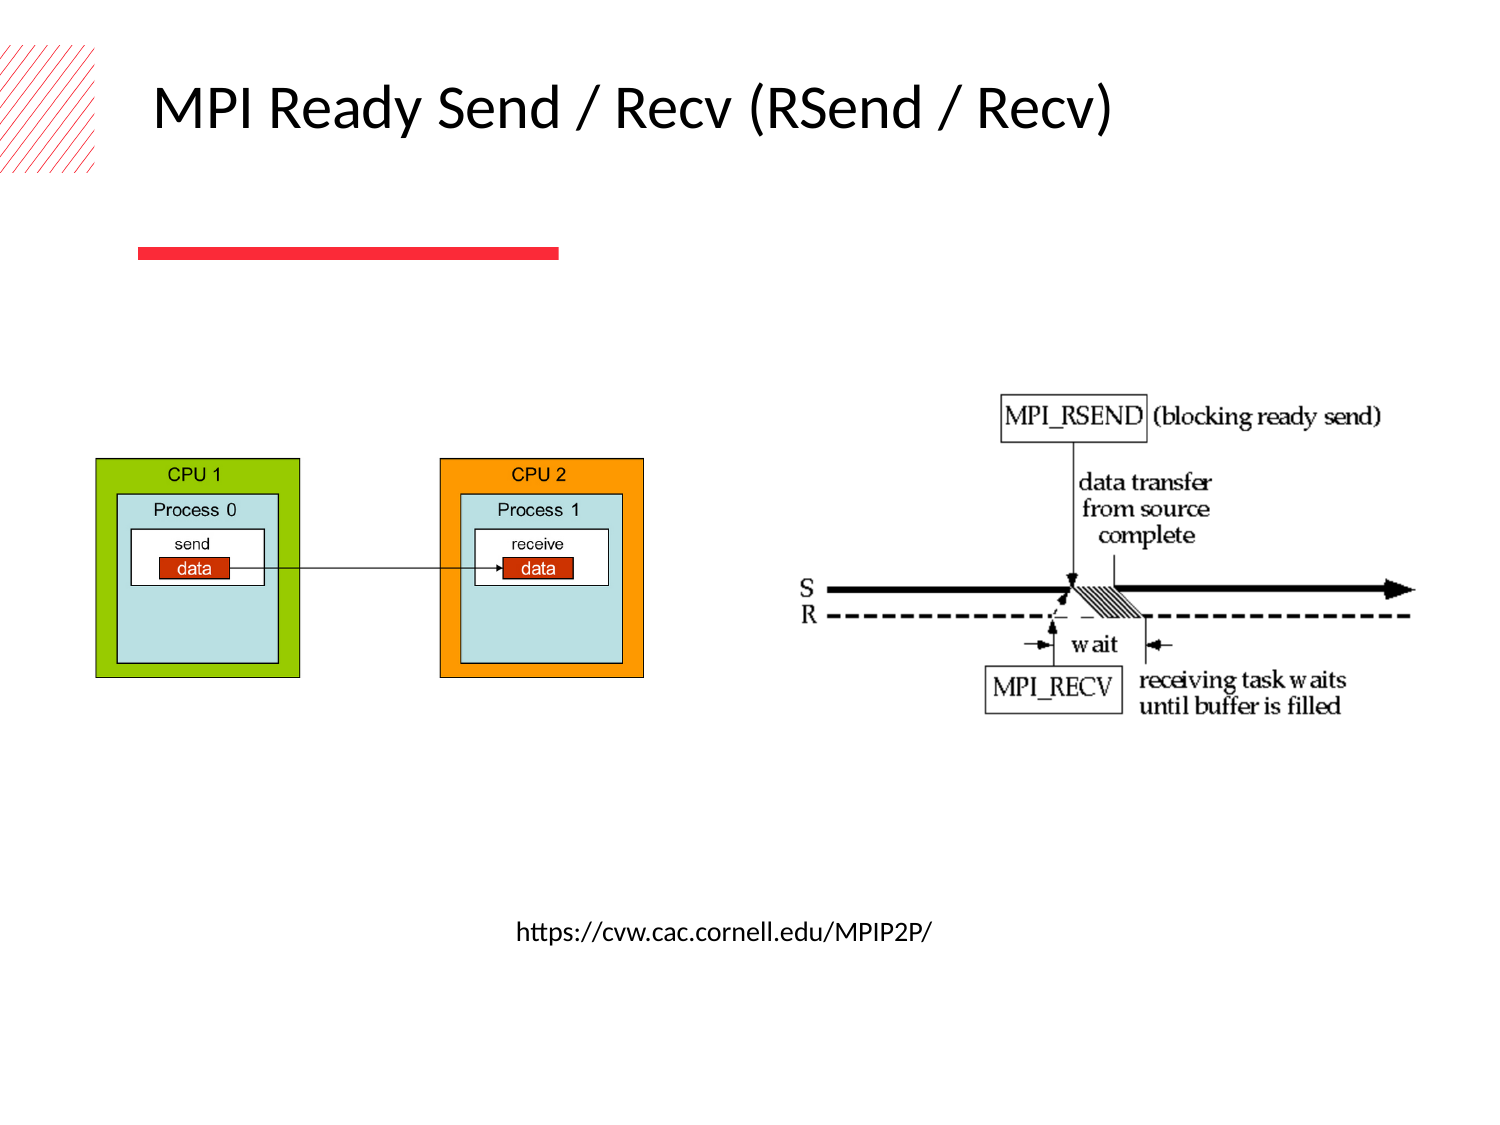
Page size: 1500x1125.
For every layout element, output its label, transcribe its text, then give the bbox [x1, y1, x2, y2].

picture [0, 45, 95, 173]
picture [81, 448, 654, 693]
picture [777, 376, 1431, 729]
text_box https://cvw.cac.cornell.edu/MPIP2P/ [510, 907, 939, 953]
list MPI Ready Send / Recv (RSend / Recv) [137, 58, 1335, 194]
